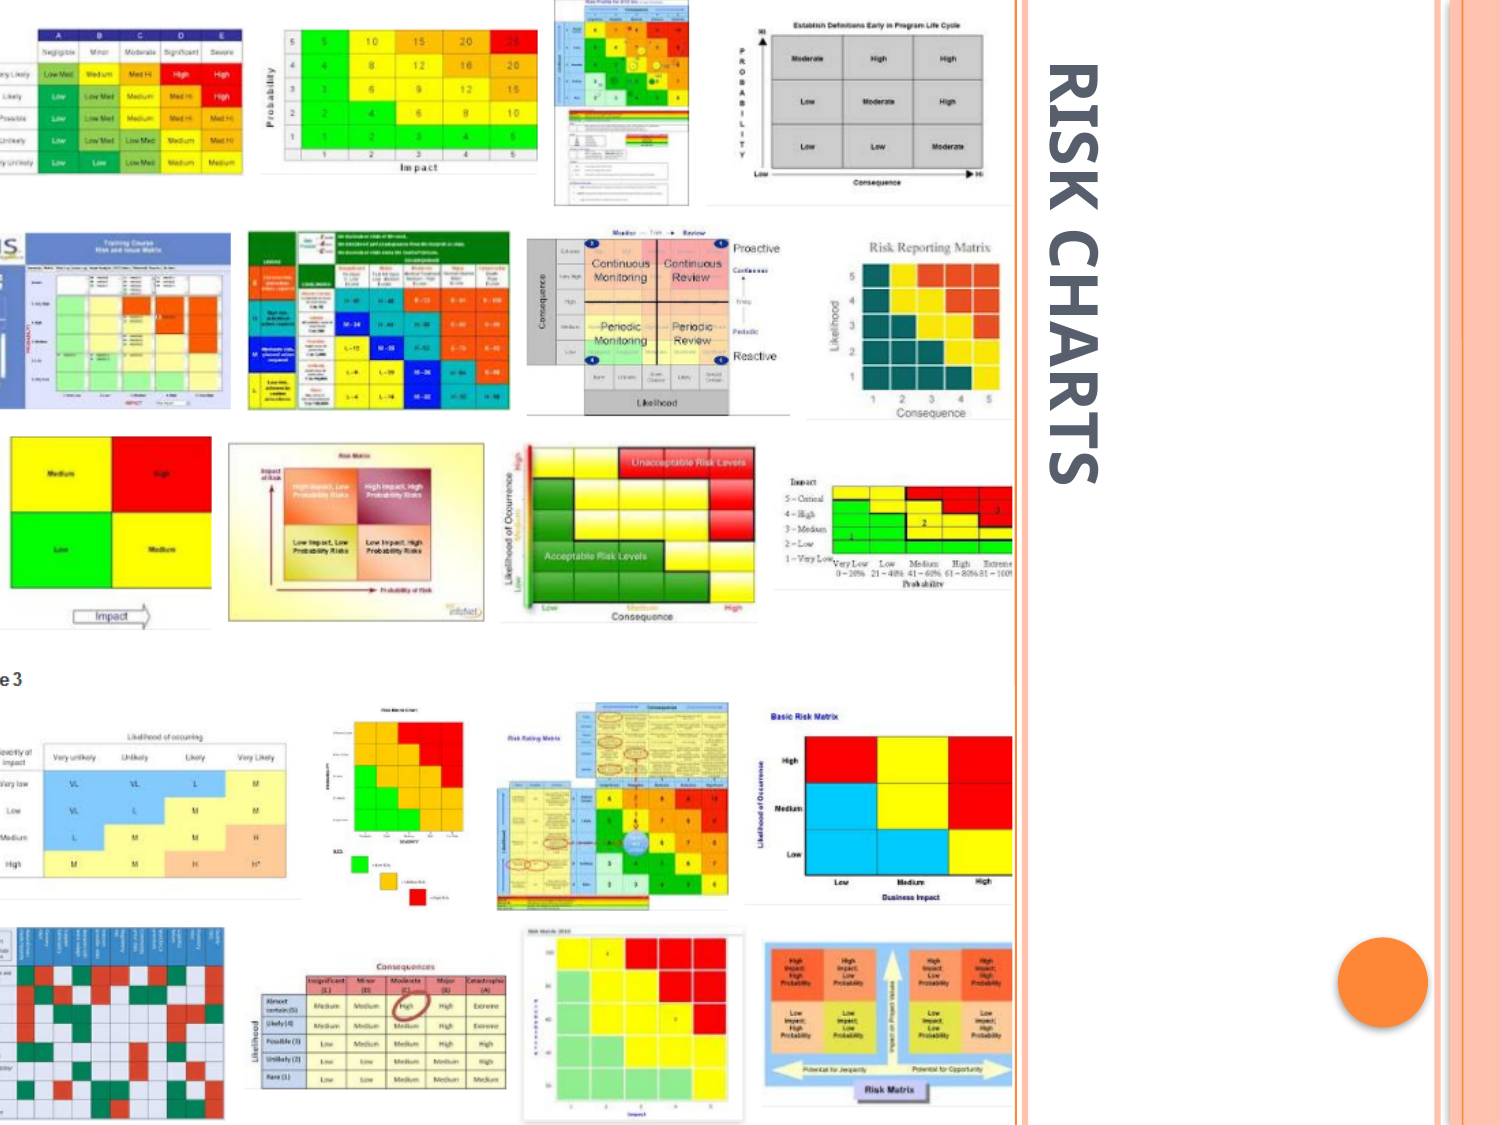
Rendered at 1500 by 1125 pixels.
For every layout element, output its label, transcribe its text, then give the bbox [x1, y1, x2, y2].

title Risk Charts [1029, 45, 1105, 1080]
picture [0, 0, 1013, 1125]
